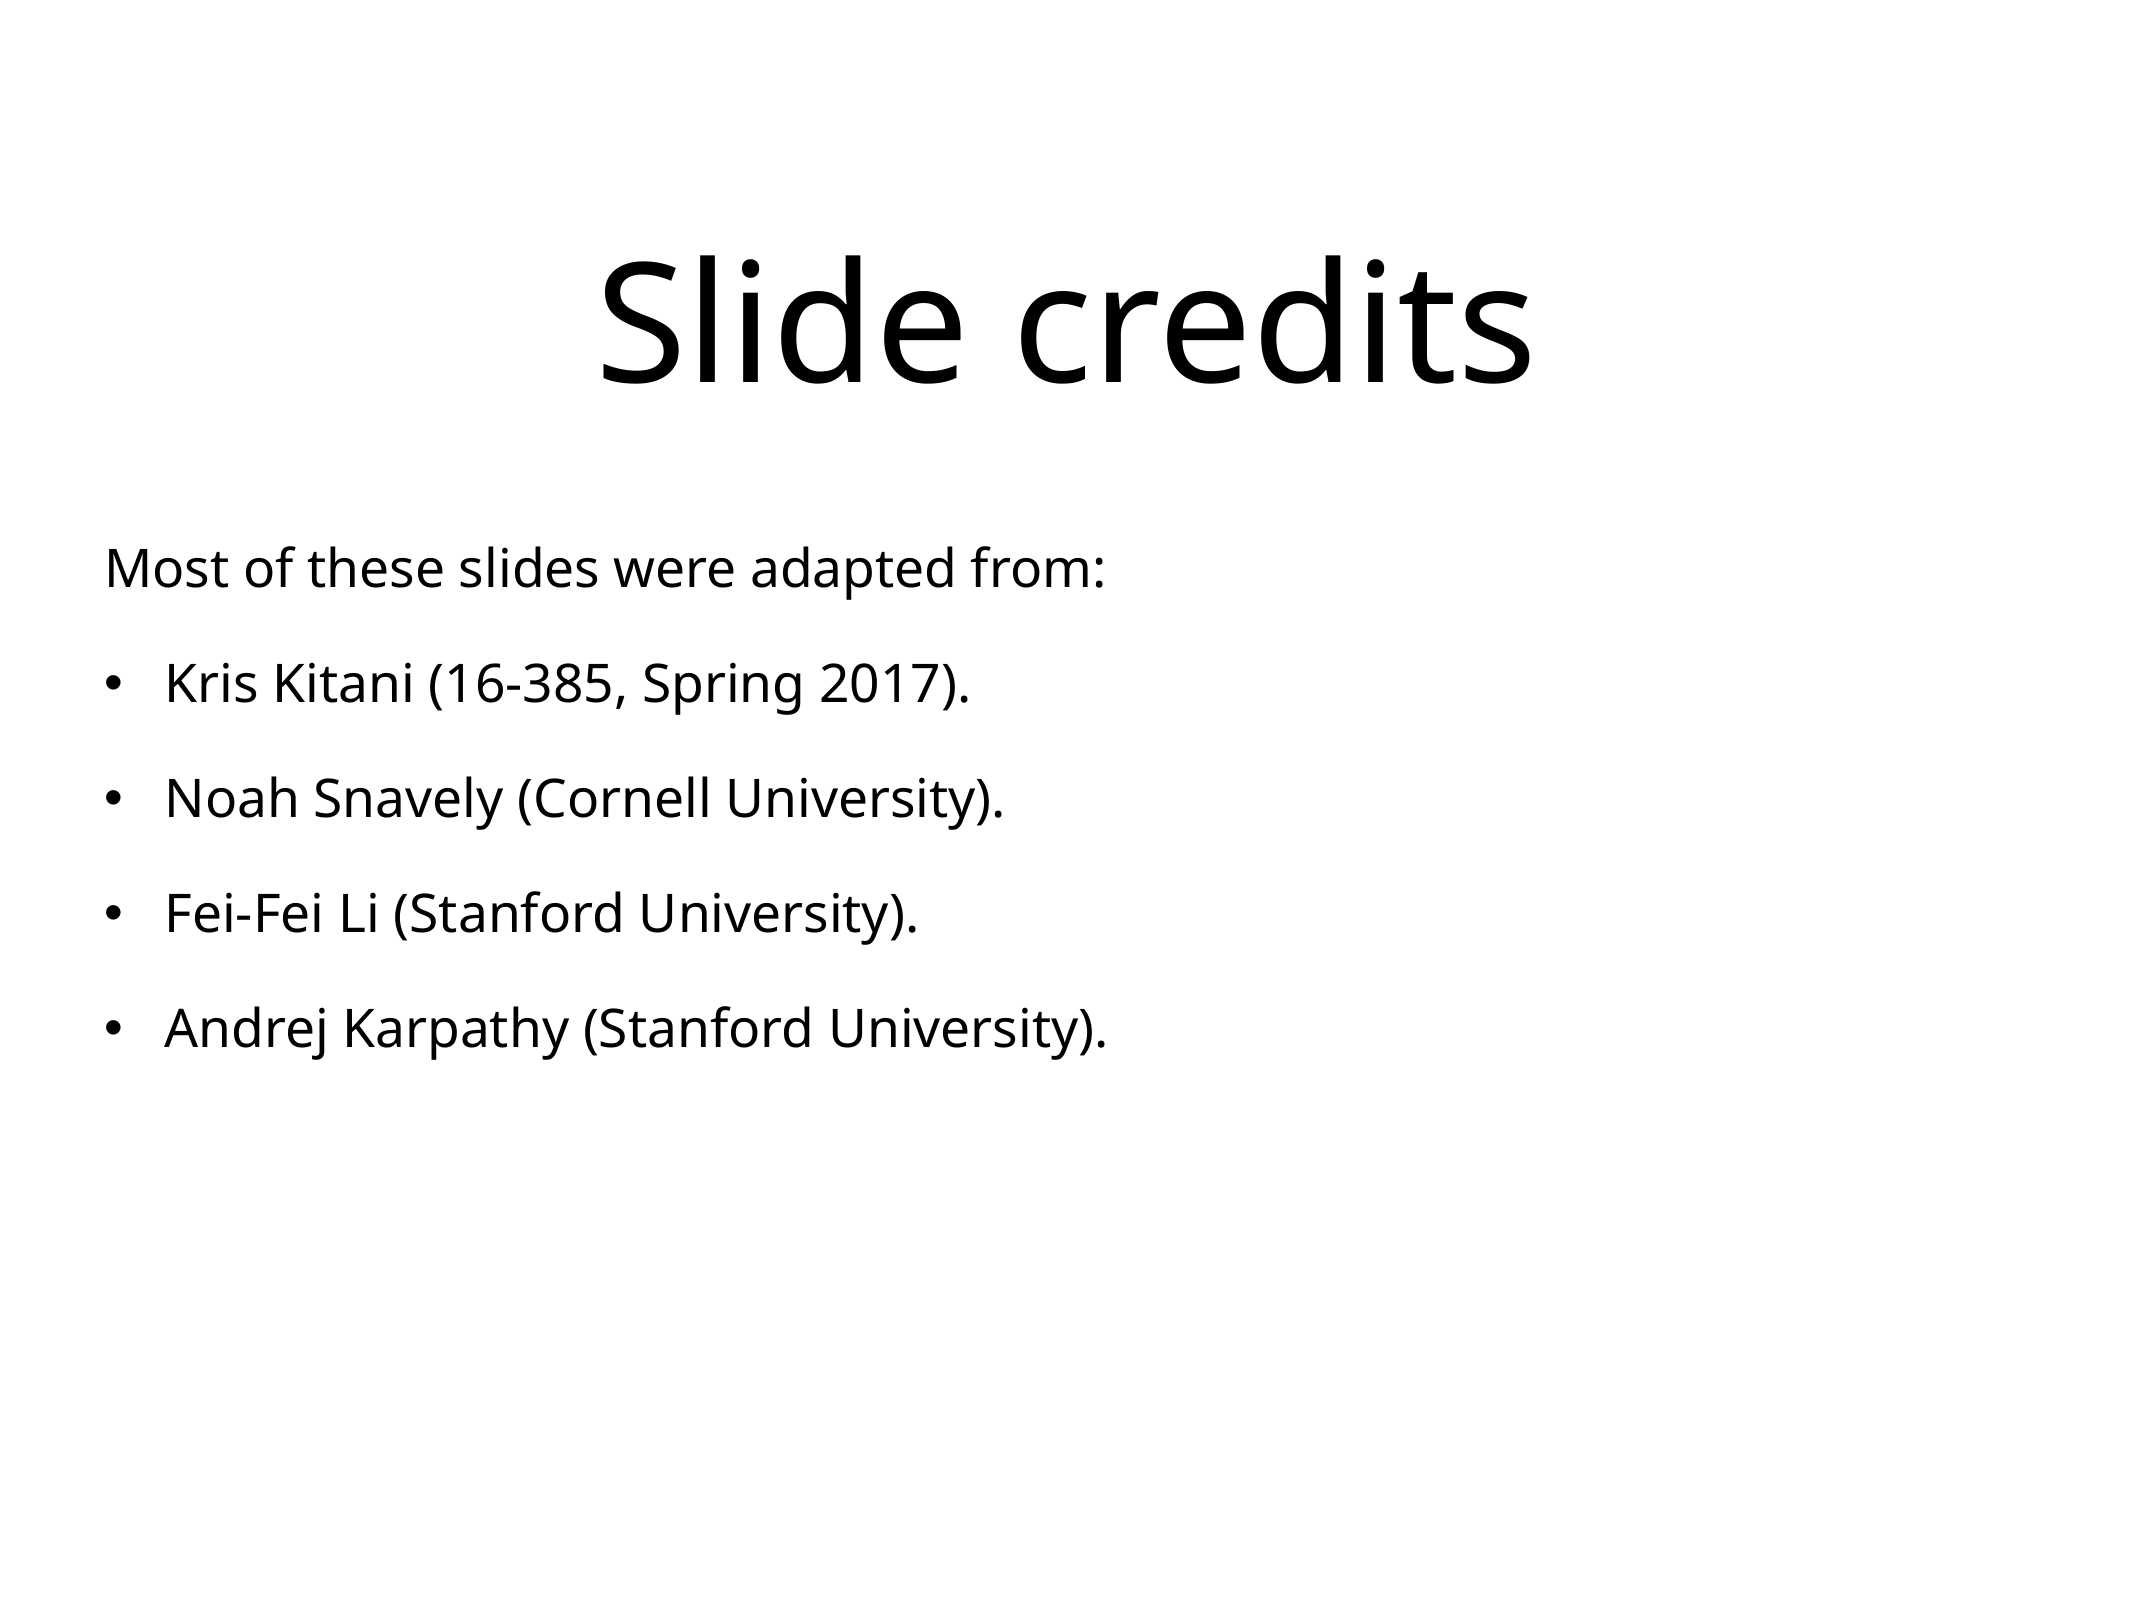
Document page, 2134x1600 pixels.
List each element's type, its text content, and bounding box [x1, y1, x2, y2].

text_box Most of these slides were adapted from: Kris Kitani (16-385, Spring 2017). Noah Snavely (Cornell University). Fei-Fei Li (Stanford University). Andrej Karpathy (Stanford University). [88, 474, 2045, 1126]
title Slide credits [0, 199, 2134, 433]
